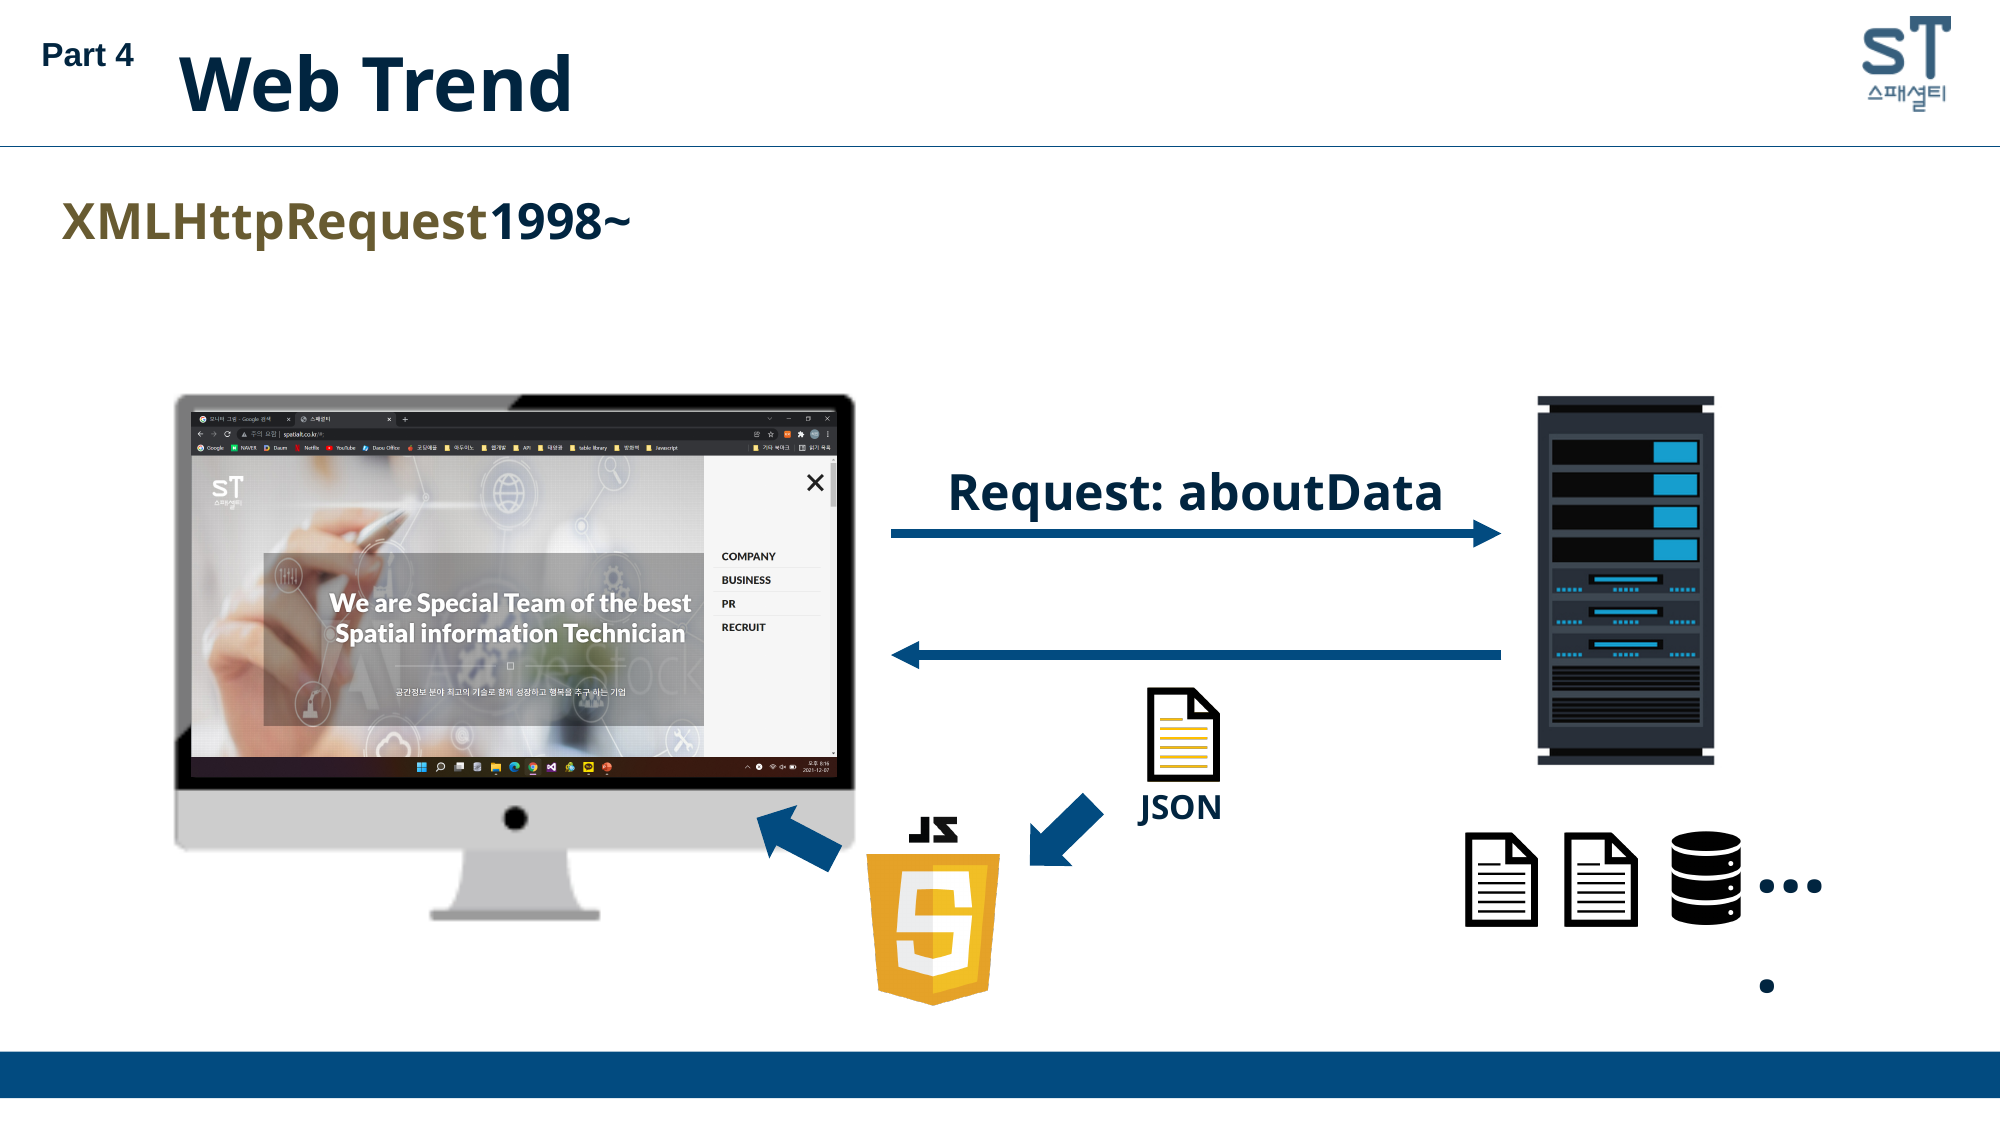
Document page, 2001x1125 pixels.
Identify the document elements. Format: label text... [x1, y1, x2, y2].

text_box Request: aboutData [933, 452, 1395, 528]
picture [143, 350, 1034, 1010]
text_box [1034, 791, 1106, 868]
picture [1127, 678, 1240, 791]
text_box Part 4 [26, 26, 165, 81]
text_box JSON [1125, 779, 1383, 834]
picture [1395, 350, 1857, 811]
text_box XMLHttpRequest [48, 182, 474, 258]
picture [1445, 819, 1765, 937]
text_box 1998~ [474, 182, 835, 258]
text_box …. [1741, 811, 1847, 1017]
text_box Web Trend [164, 28, 783, 134]
